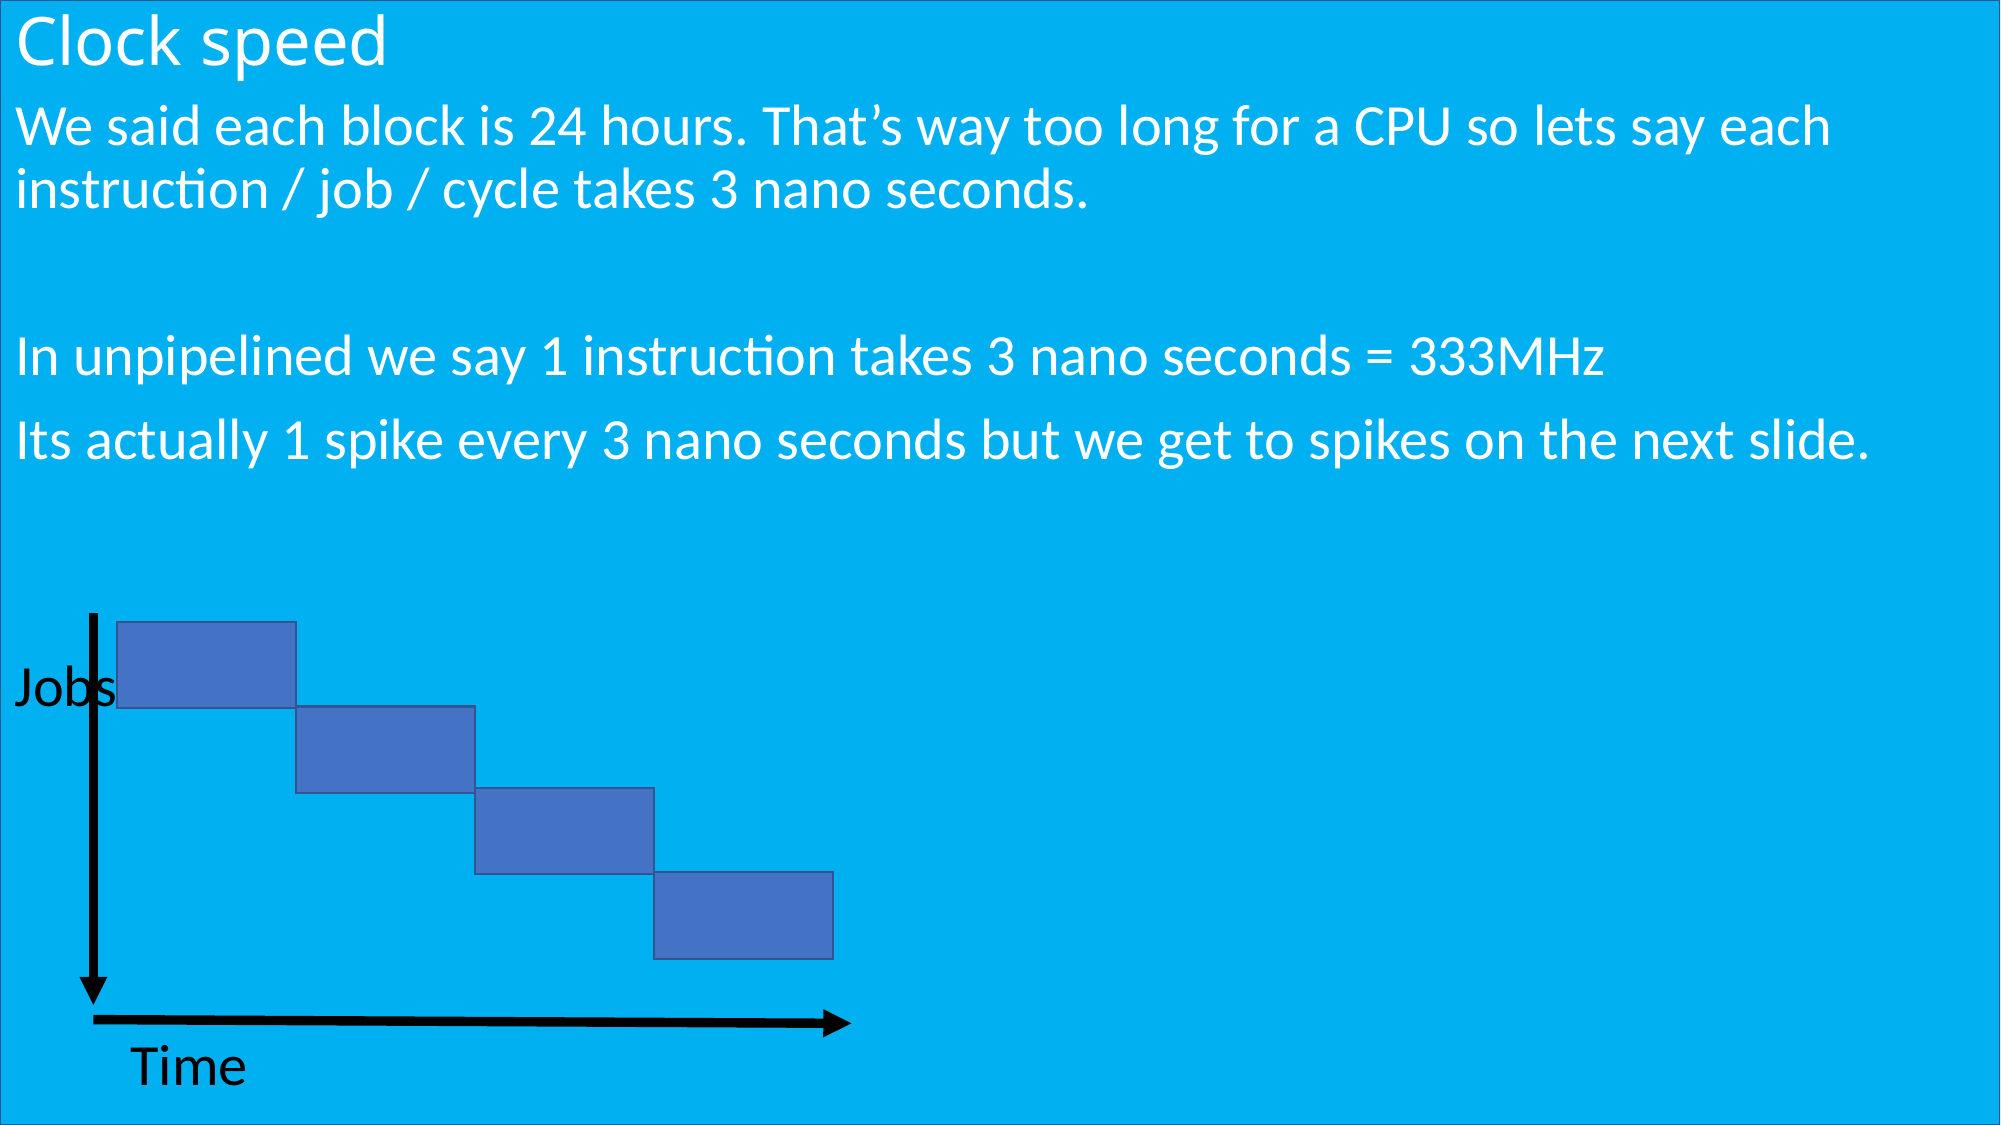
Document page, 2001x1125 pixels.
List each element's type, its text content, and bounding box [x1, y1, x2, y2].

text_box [0, 612, 852, 1065]
list We said each block is 24 hours. That’s way too long for a CPU so lets say each instruction / job / cycle takes 3 nano seconds. In unpipelined we say 1 instruction takes 3 nano seconds = 333MHz Its actually 1 spike every 3 nano seconds but we get to spikes on the next slide. [0, 87, 2000, 1125]
title Clock speed [0, 0, 2000, 87]
